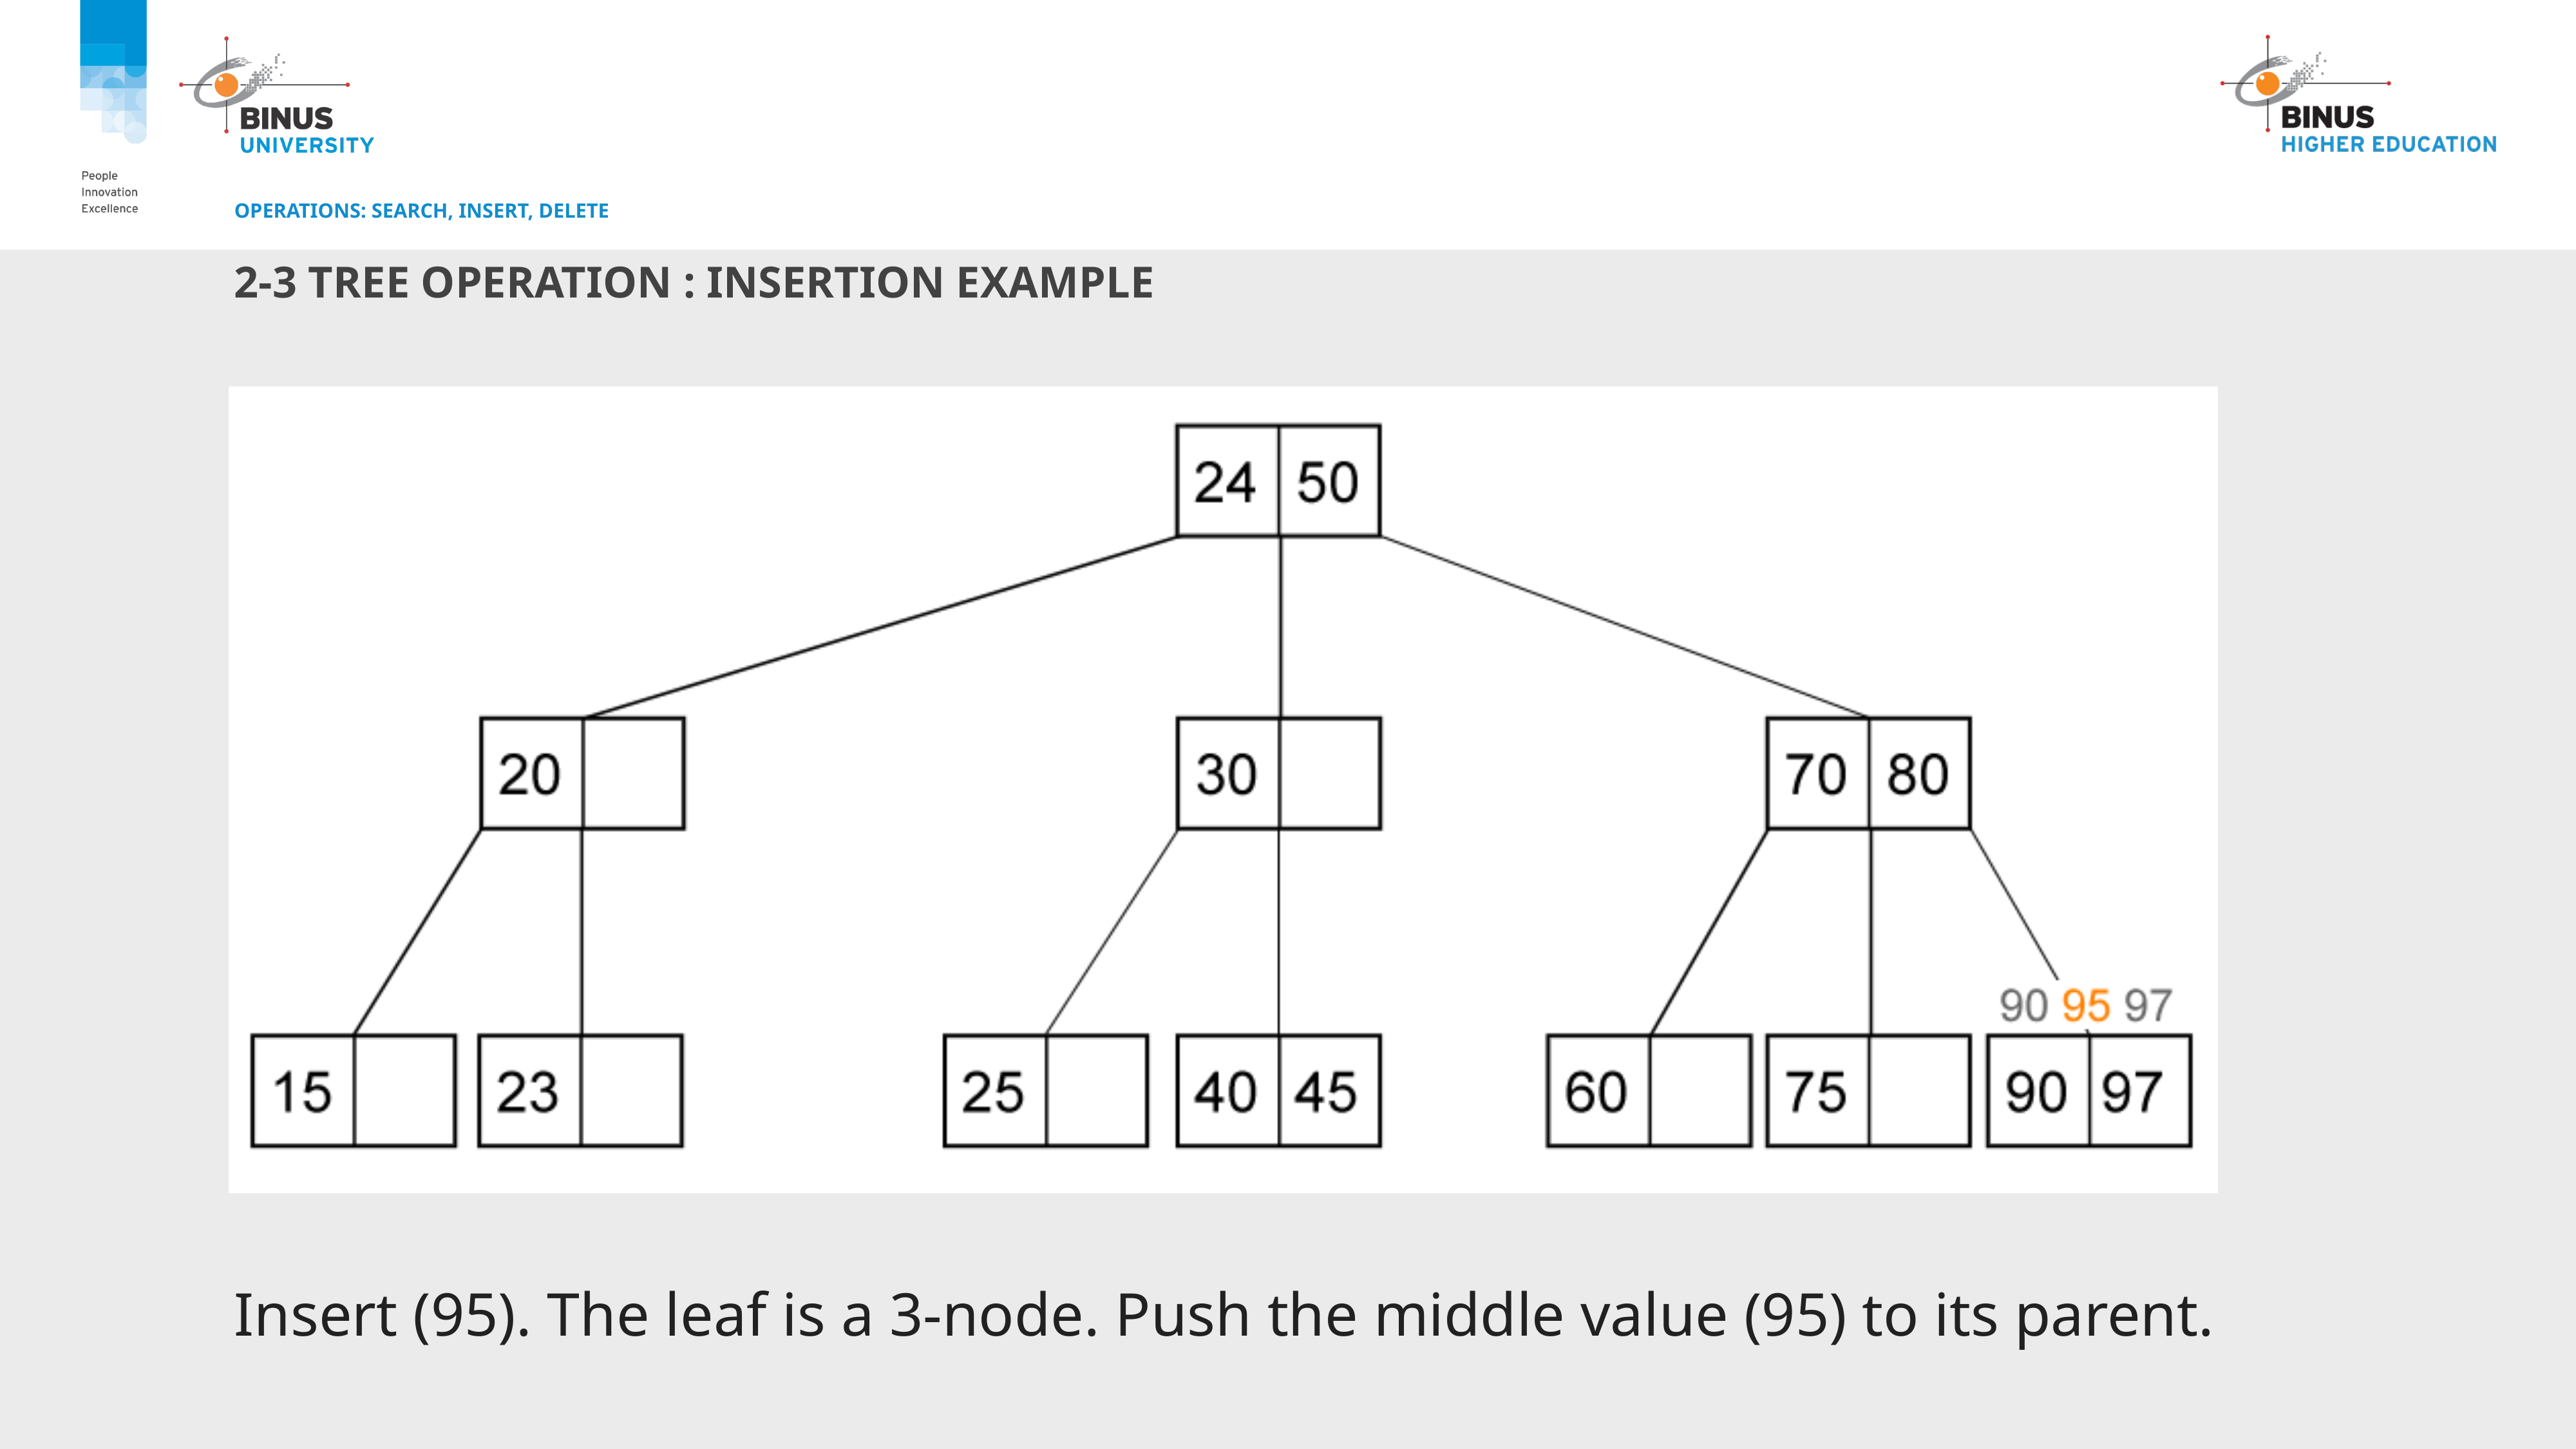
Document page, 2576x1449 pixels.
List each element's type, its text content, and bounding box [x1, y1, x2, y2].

picture [174, 25, 374, 161]
picture [2199, 0, 2496, 156]
picture [229, 386, 2218, 1194]
picture [80, 66, 147, 144]
title Operations: Search, Insert, Delete [228, 197, 1784, 252]
picture [81, 146, 146, 213]
list Insert (95). The leaf is a 3-node. Push the middle value (95) to its parent. [228, 1235, 2273, 1379]
list 2-3 Tree OPERATION : INSERTION EXAMPLE [228, 255, 1262, 341]
